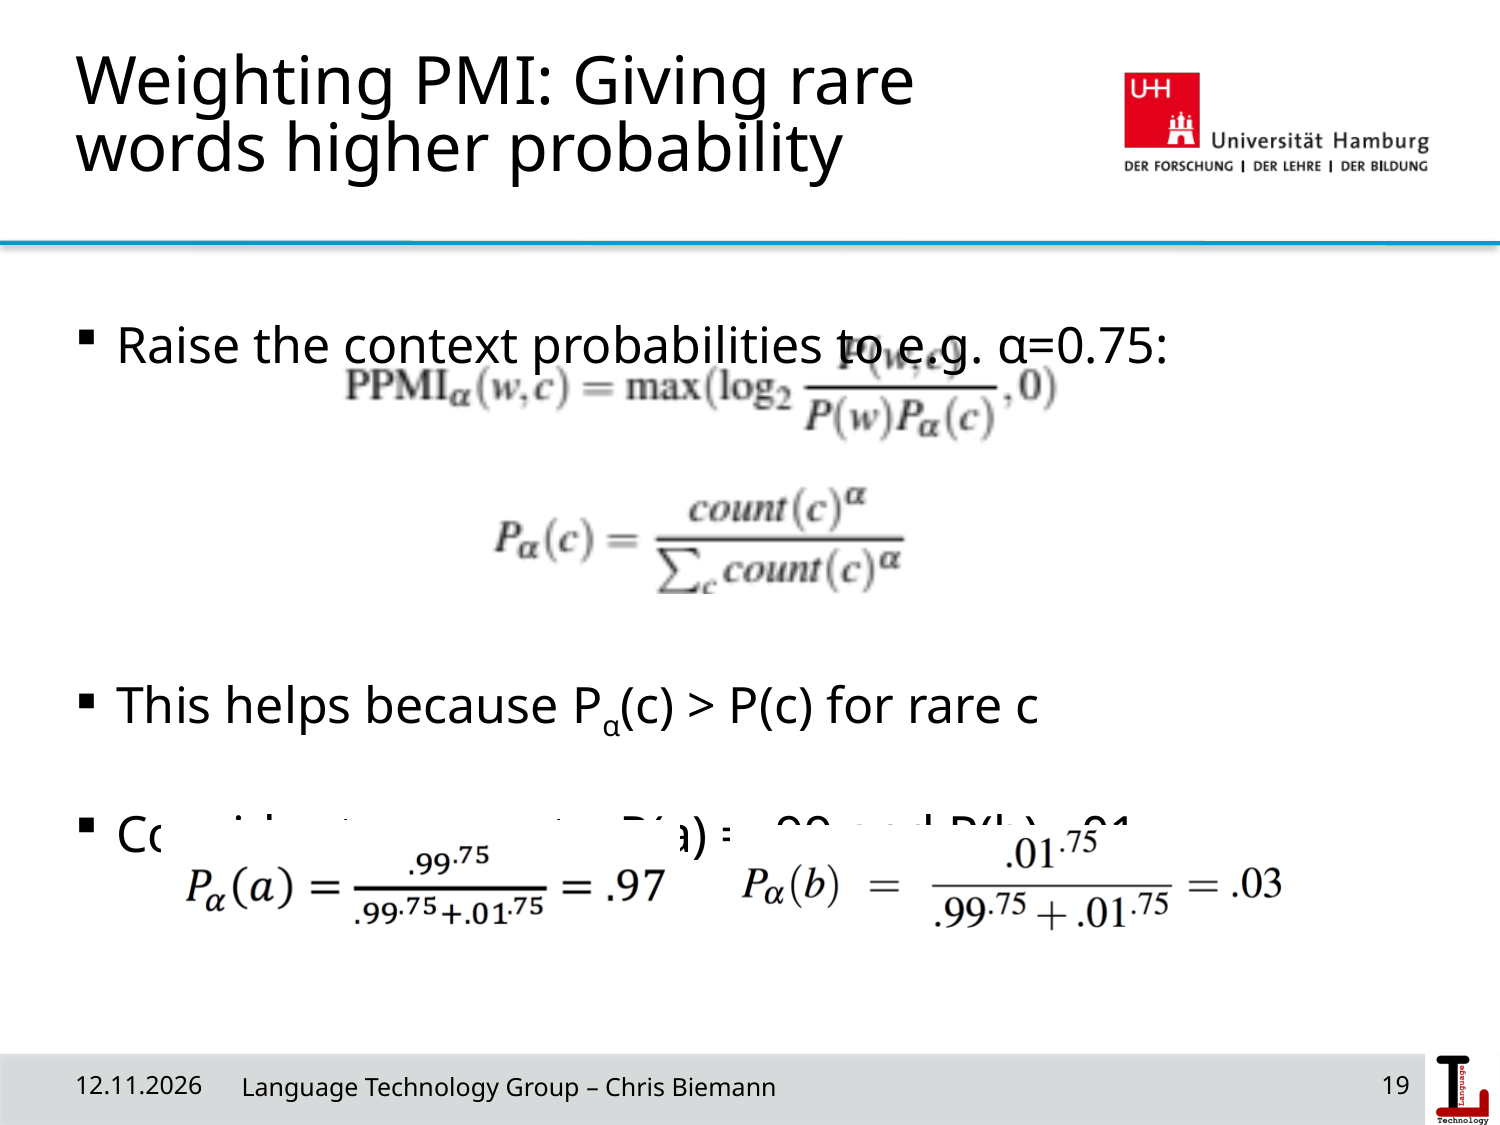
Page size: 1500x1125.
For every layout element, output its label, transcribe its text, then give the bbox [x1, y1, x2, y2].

list Raise the context probabilities to e.g. α=0.75: This helps because Pα(c) > P(c) for rare c Consider two events, P(a) = .99 and P(b)=.01 [75, 266, 1425, 1030]
list Weighting PMI: Giving rare words higher probability [75, 51, 1042, 180]
picture [161, 820, 680, 946]
text_box 18/06/19 [74, 1056, 224, 1117]
text_box Language Technology Group – Chris Biemann [235, 1056, 978, 1117]
slide_number 19 [1196, 1056, 1425, 1117]
picture [1425, 1052, 1500, 1125]
picture [730, 825, 1293, 941]
picture [333, 333, 1068, 594]
